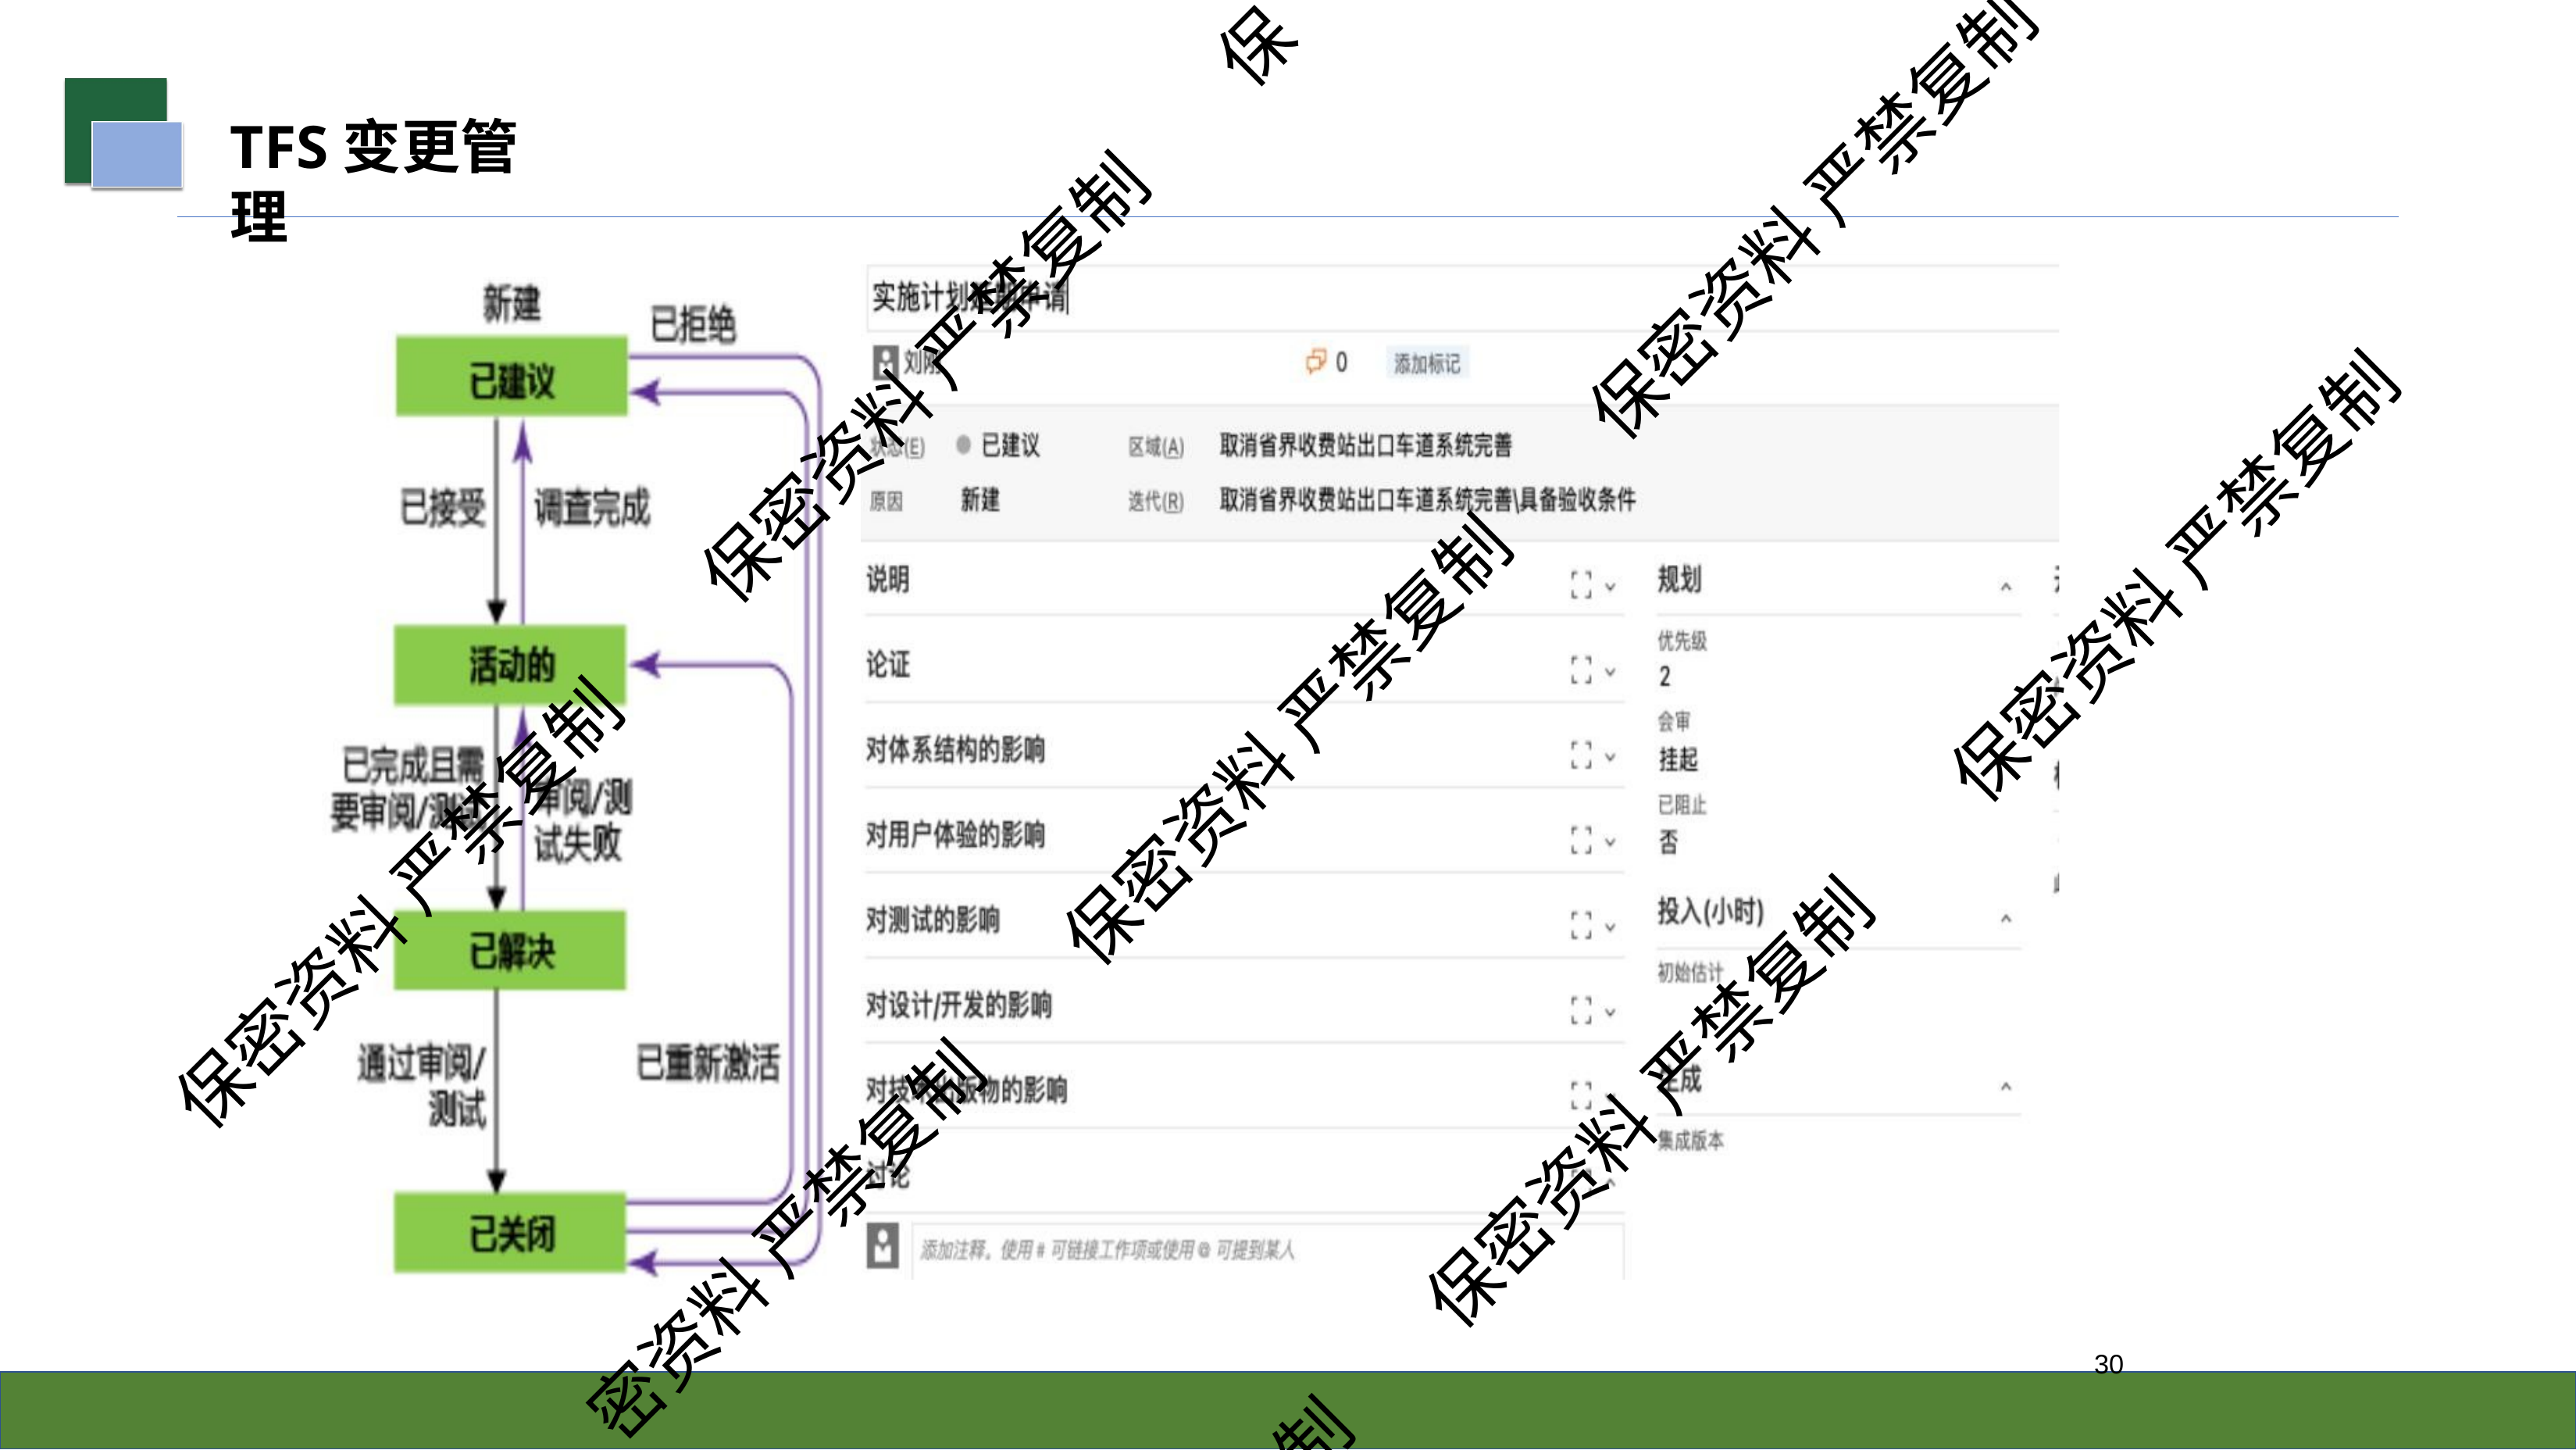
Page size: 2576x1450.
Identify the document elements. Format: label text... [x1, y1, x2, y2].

text_box 保密资料 严禁复制 [692, 129, 1182, 619]
text_box [248, 266, 856, 1292]
text_box 保密资料 严禁复制 [1054, 491, 1544, 981]
text_box 保密资料 严禁复制 [1580, 0, 2070, 455]
text_box 保密资料 严禁复制 [1417, 853, 1907, 1344]
slide_number 39 [2090, 1347, 2128, 1450]
text_box 保密资料 严禁复制 [166, 655, 657, 1145]
text_box 制 [1266, 1370, 1390, 1450]
title TFS变更管理 [228, 107, 573, 352]
text_box 保 [1209, 0, 1333, 102]
text_box 密资料 严禁复制 [580, 1016, 1019, 1450]
picture [62, 77, 187, 195]
text_box 保密资料 严禁复制 [1943, 328, 2432, 818]
text_box [861, 254, 2060, 1280]
